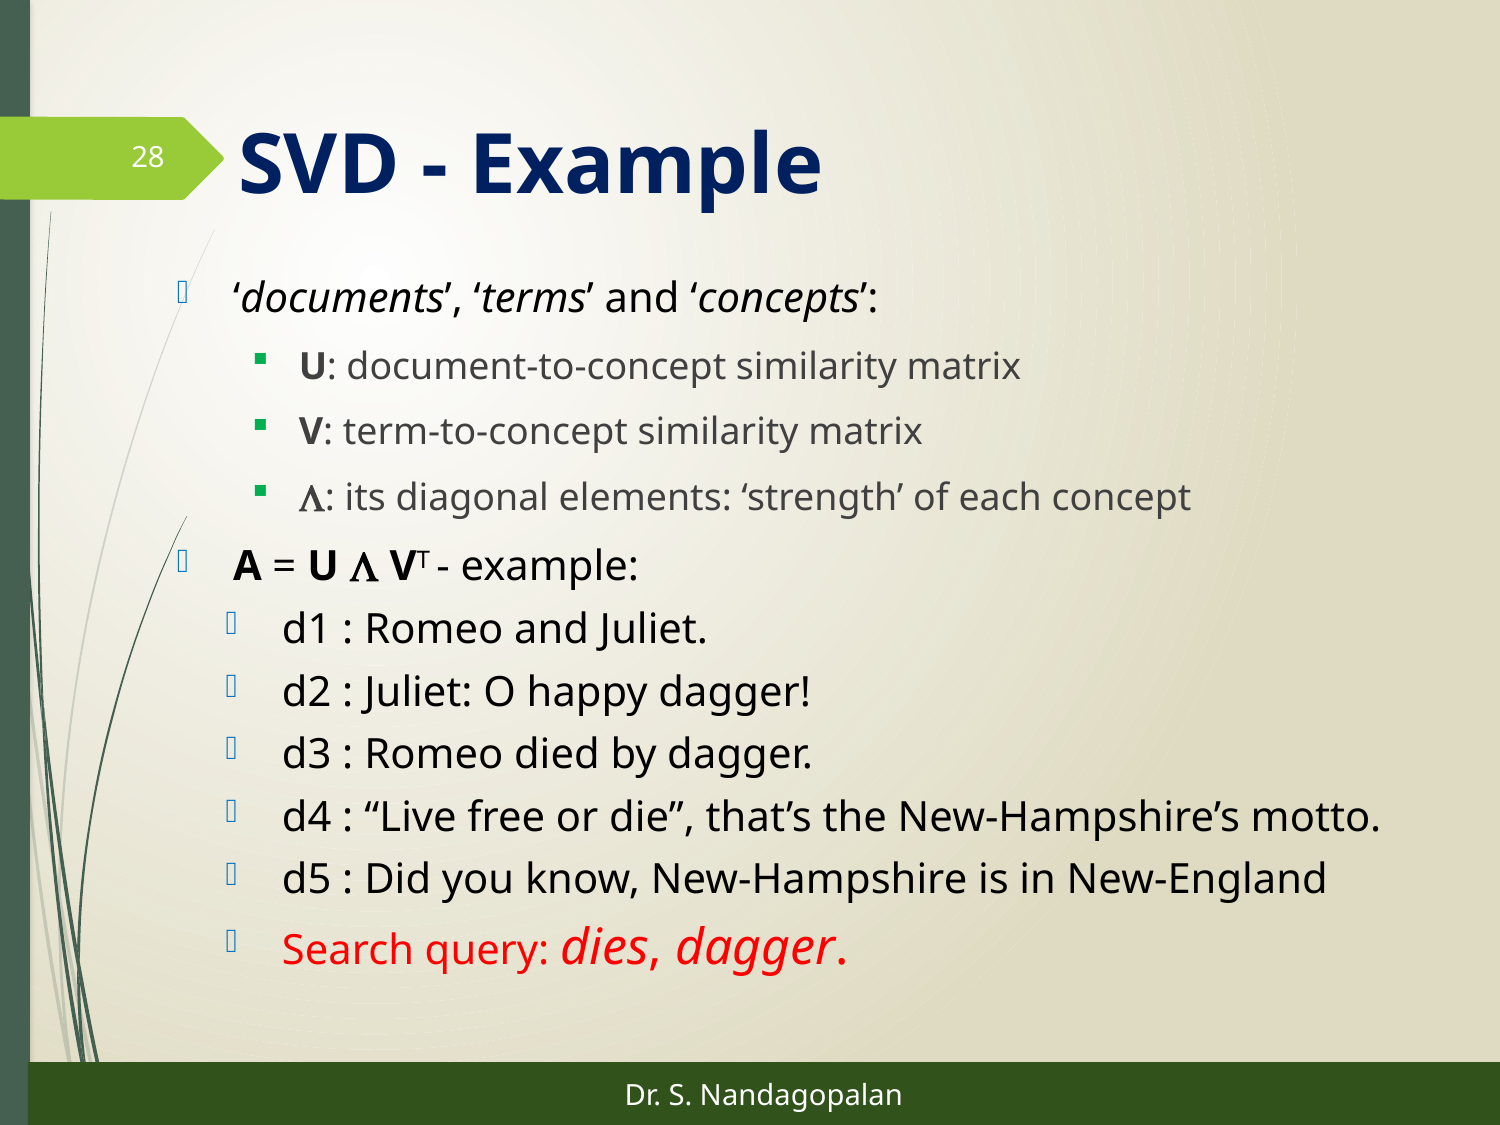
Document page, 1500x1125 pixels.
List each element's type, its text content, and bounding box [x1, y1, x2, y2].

list ‘documents’, ‘terms’ and ‘concepts’: U: document-to-concept similarity matrix V: term-to-concept similarity matrix L: its diagonal elements: ‘strength’ of each concept A = U L VT - example: d1 : Romeo and Juliet. d2 : Juliet: O happy dagger! d3 : Romeo died by dagger. d4 : “Live free or die”, that’s the New-Hampshire’s motto. d5 : Did you know, New-Hampshire is in New-England Search query: dies, dagger. [161, 263, 1424, 1035]
picture [264, 521, 547, 583]
title SVD - Example [223, 102, 1400, 249]
slide_number 28 [70, 129, 180, 188]
